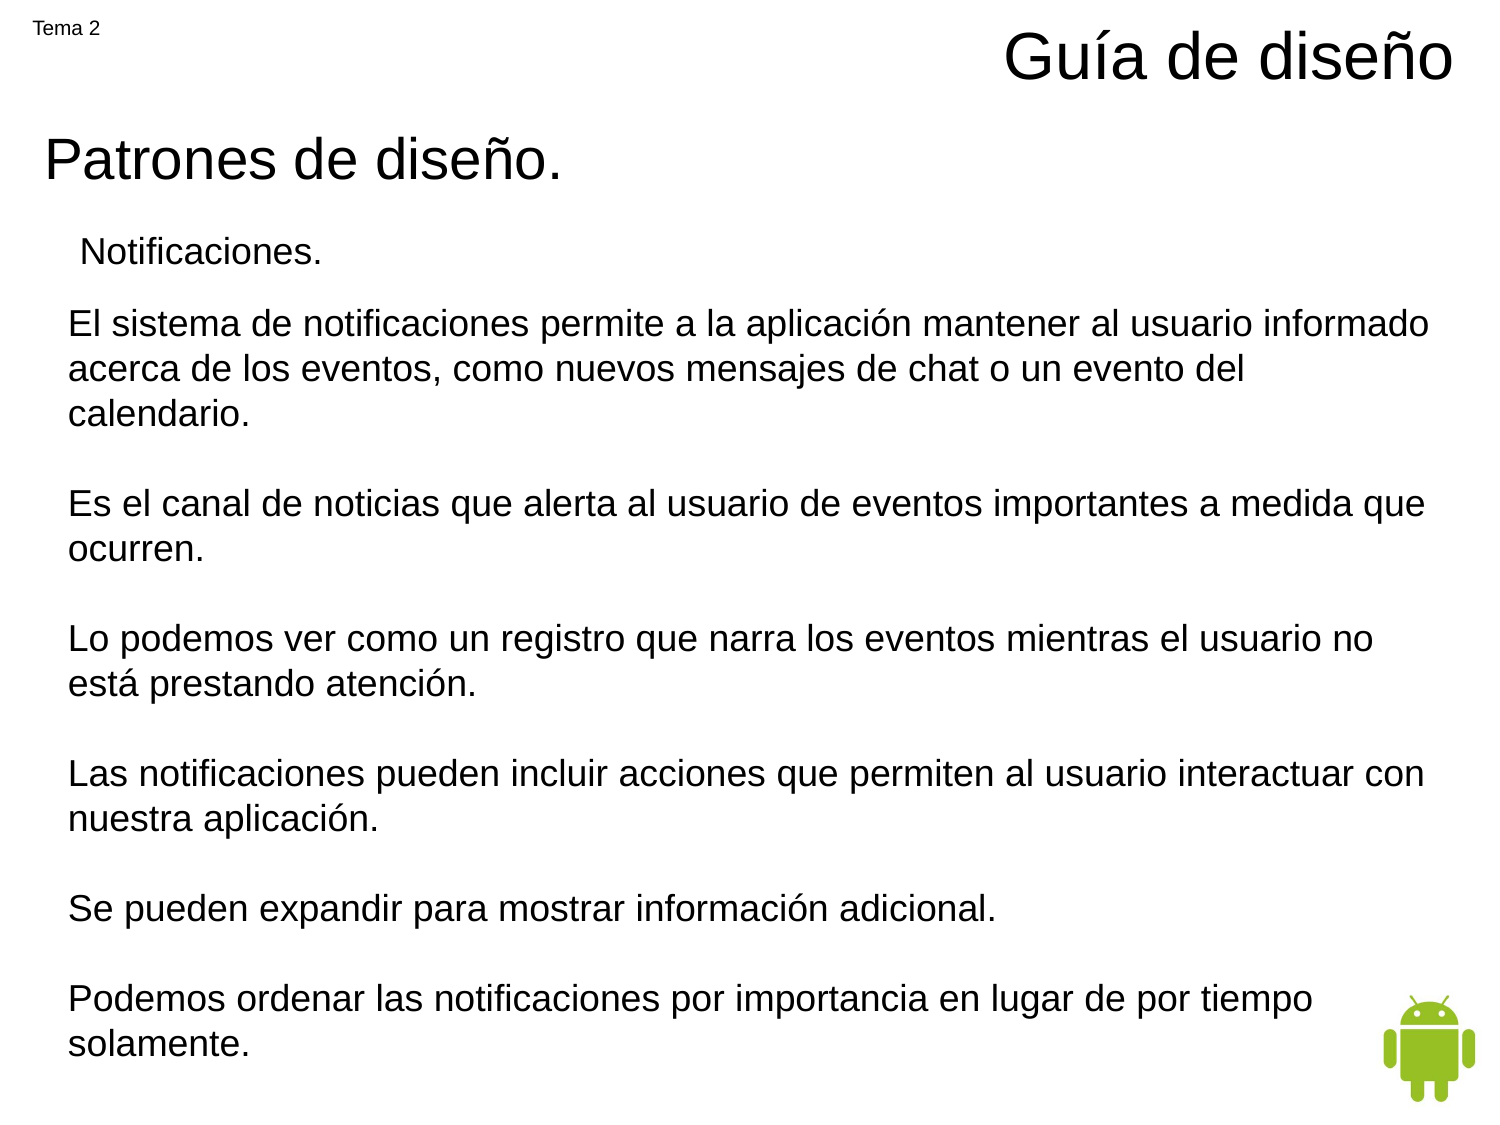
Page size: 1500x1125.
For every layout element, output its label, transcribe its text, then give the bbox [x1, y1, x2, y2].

picture [1375, 987, 1483, 1109]
title Guía de diseño [761, 30, 1471, 76]
text_box Tema 2 [17, 7, 195, 48]
text_box Notificaciones. [64, 219, 1436, 280]
text_box El sistema de notificaciones permite a la aplicación mantener al usuario informado acerca de los eventos, como nuevos mensajes de chat o un evento del calendario. Es el canal de noticias que alerta al usuario de eventos importantes a medida que ocurren. Lo podemos ver como un registro que narra los eventos mientras el usuario no está prestando atención. Las notificaciones pueden incluir acciones que permiten al usuario interactuar con nuestra aplicación. Se pueden expandir para mostrar información adicional. Podemos ordenar las notificaciones por importancia en lugar de por tiempo solamente. [53, 291, 1447, 1117]
text_box Patrones de diseño. [29, 113, 975, 199]
